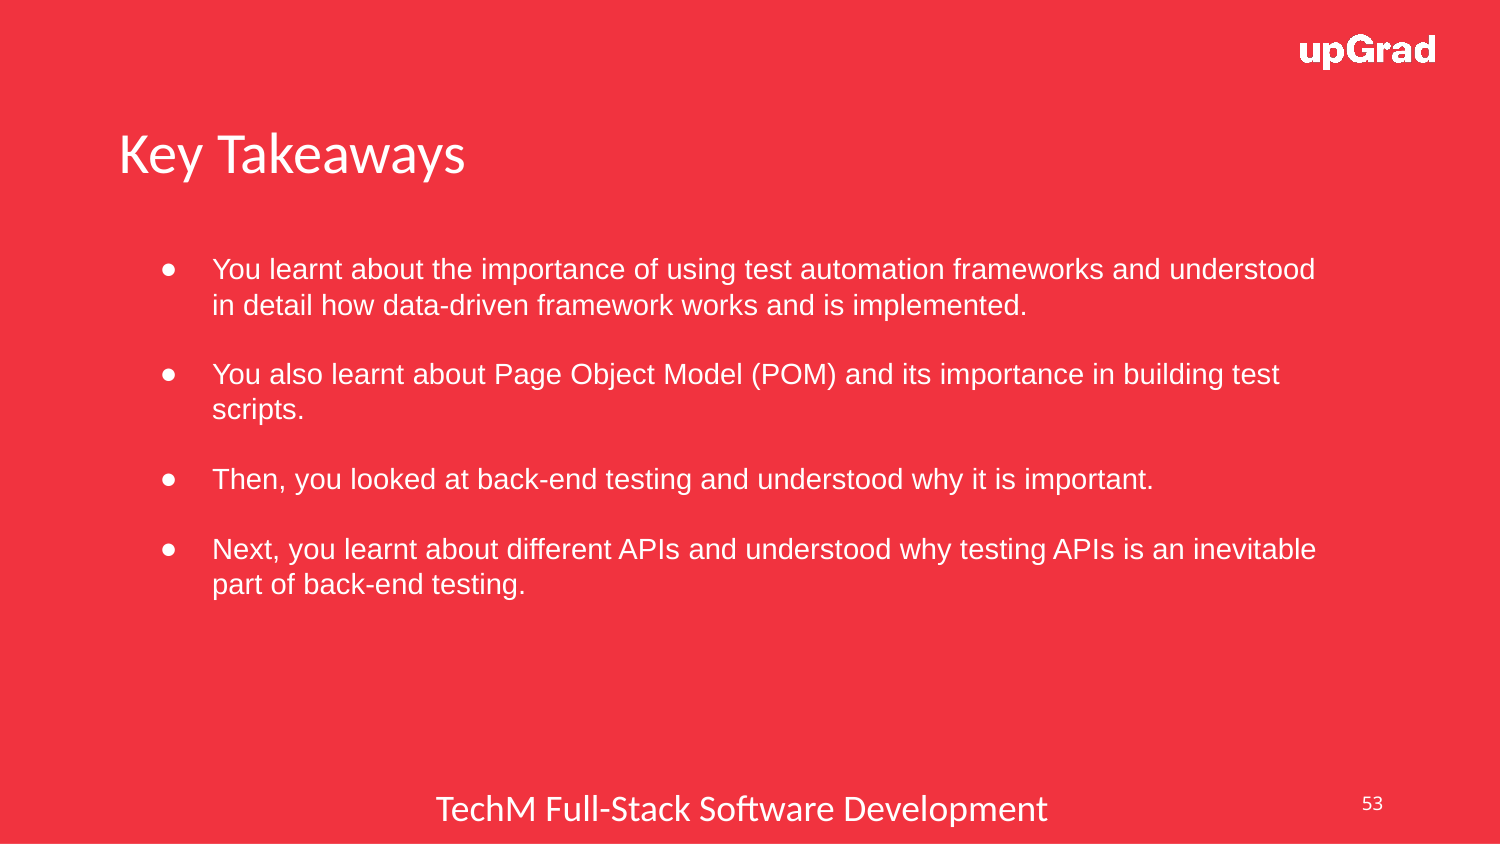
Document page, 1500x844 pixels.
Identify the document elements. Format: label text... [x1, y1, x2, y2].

text_box Key Takeaways [104, 107, 832, 194]
slide_number 53 [1092, 782, 1399, 827]
picture [1300, 34, 1435, 70]
text_box You learnt about the importance of using test automation frameworks and understood in detail how data-driven framework works and is implemented. You also learnt about Page Object Model (POM) and its importance in building test scripts. Then, you looked at back-end testing and understood why it is important. Next, you learnt about different APIs and understood why testing APIs is an inevitable part of back-end testing. [122, 235, 1363, 734]
footer TechM Full-Stack Software Development [420, 782, 1092, 827]
